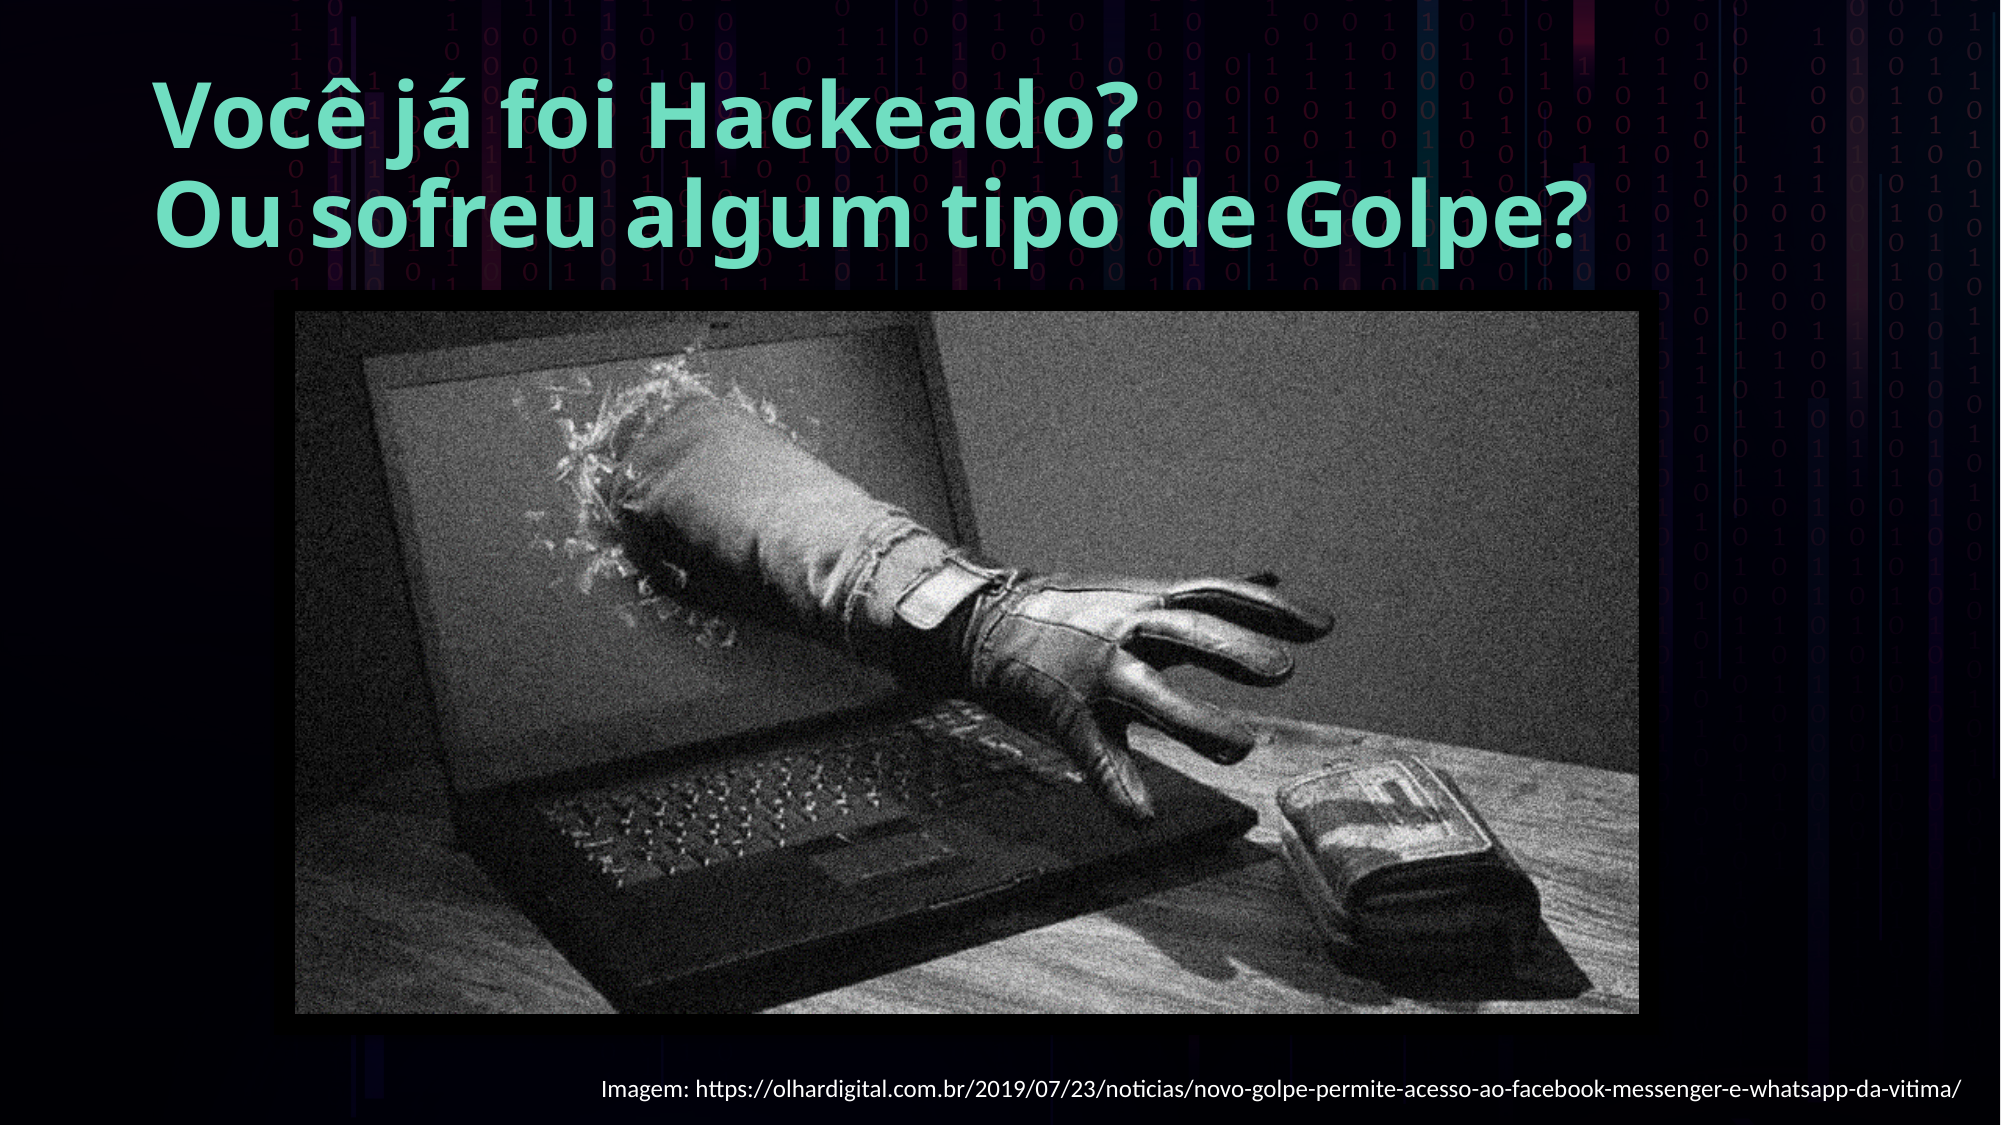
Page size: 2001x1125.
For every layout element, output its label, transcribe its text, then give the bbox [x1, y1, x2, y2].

picture [0, 0, 2001, 1125]
title Você já foi Hackeado? Ou sofreu algum tipo de Golpe? [137, 59, 1863, 278]
text_box Imagem: https://olhardigital.com.br/2019/07/23/noticias/novo-golpe-permite-acesso-ao-facebook-messenger-e-whatsapp-da-vitima/ [586, 1065, 1982, 1110]
